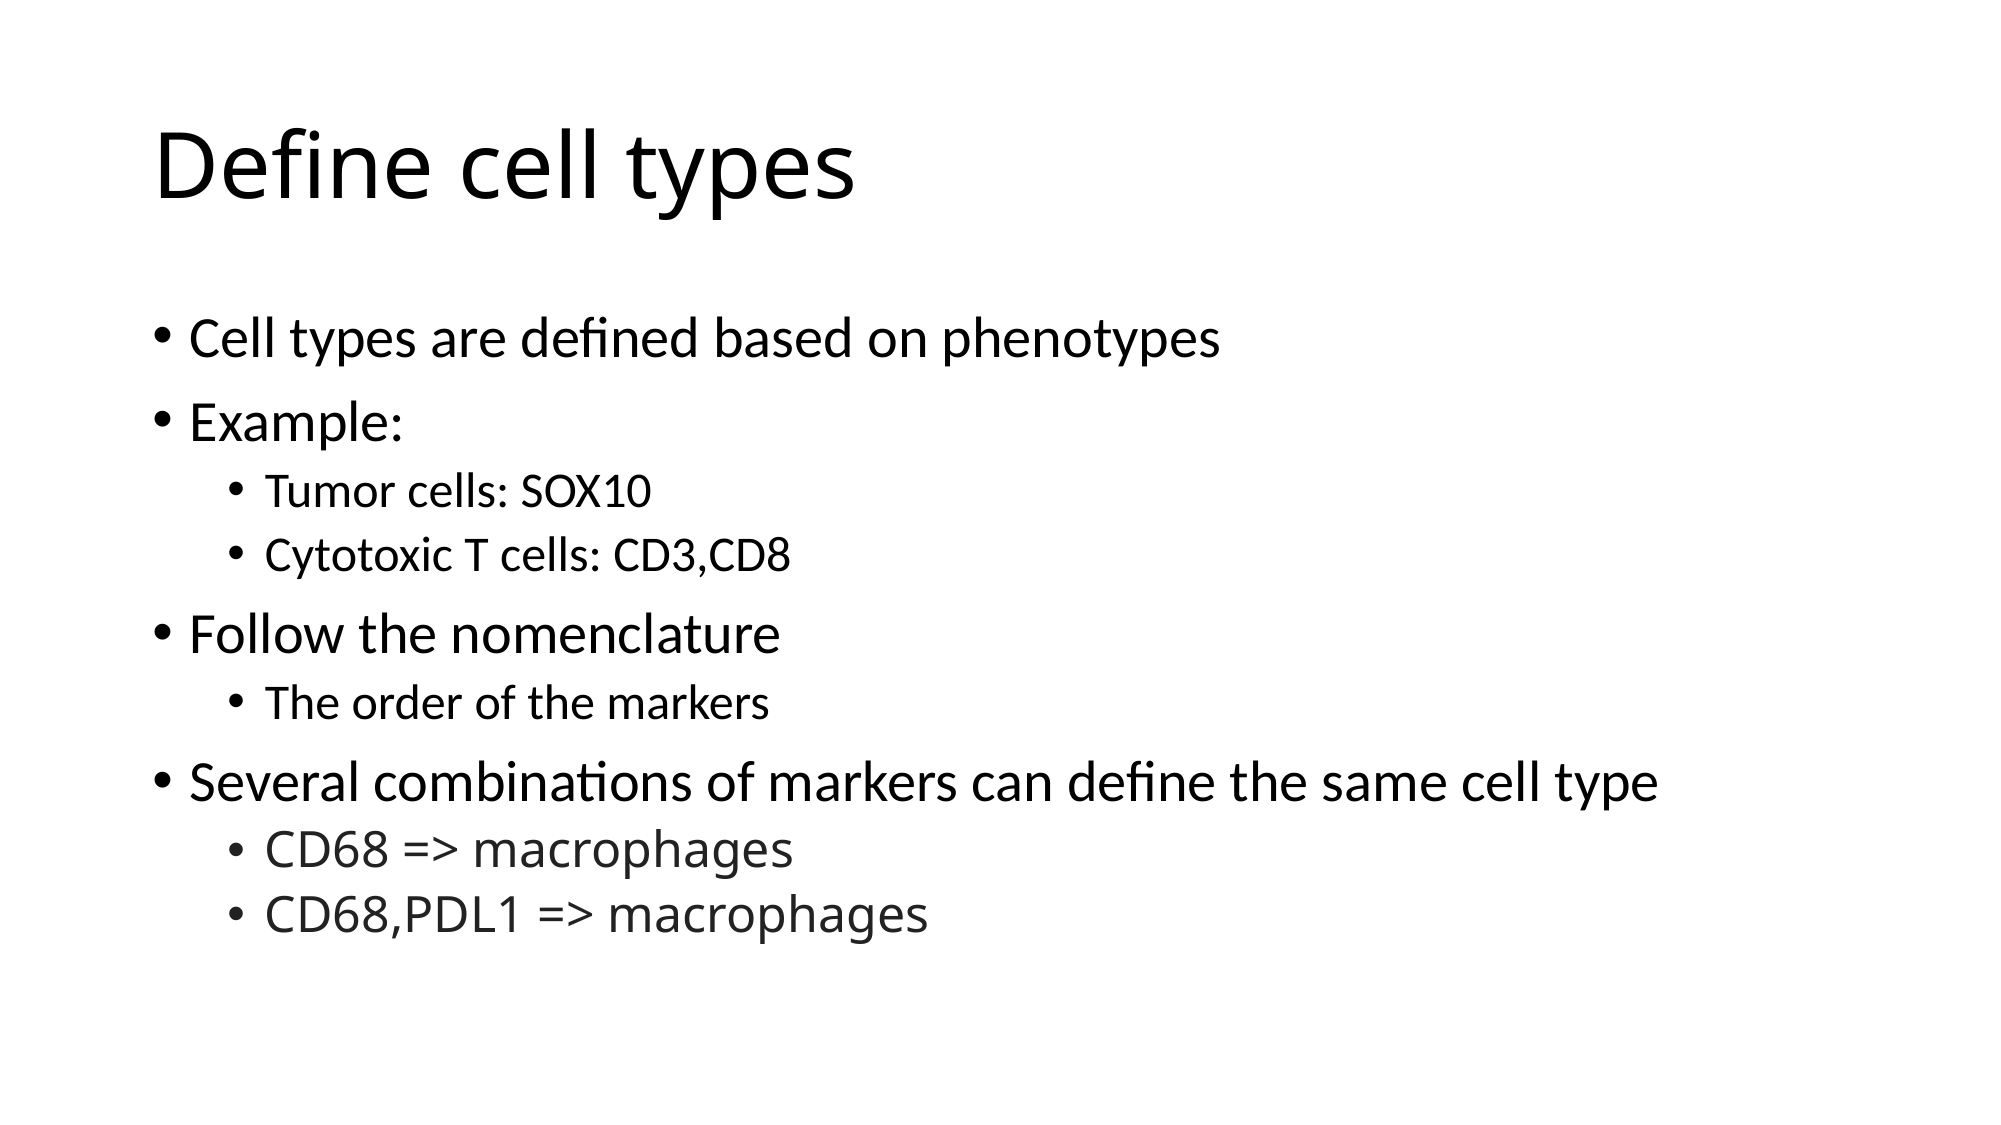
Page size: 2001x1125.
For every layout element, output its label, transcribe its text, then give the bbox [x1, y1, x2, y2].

list Cell types are defined based on phenotypes Example: Tumor cells: SOX10 Cytotoxic T cells: CD3,CD8 Follow the nomenclature The order of the markers Several combinations of markers can define the same cell type CD68 => macrophages CD68,PDL1 => macrophages [137, 299, 1863, 1014]
title Define cell types [137, 59, 1863, 278]
